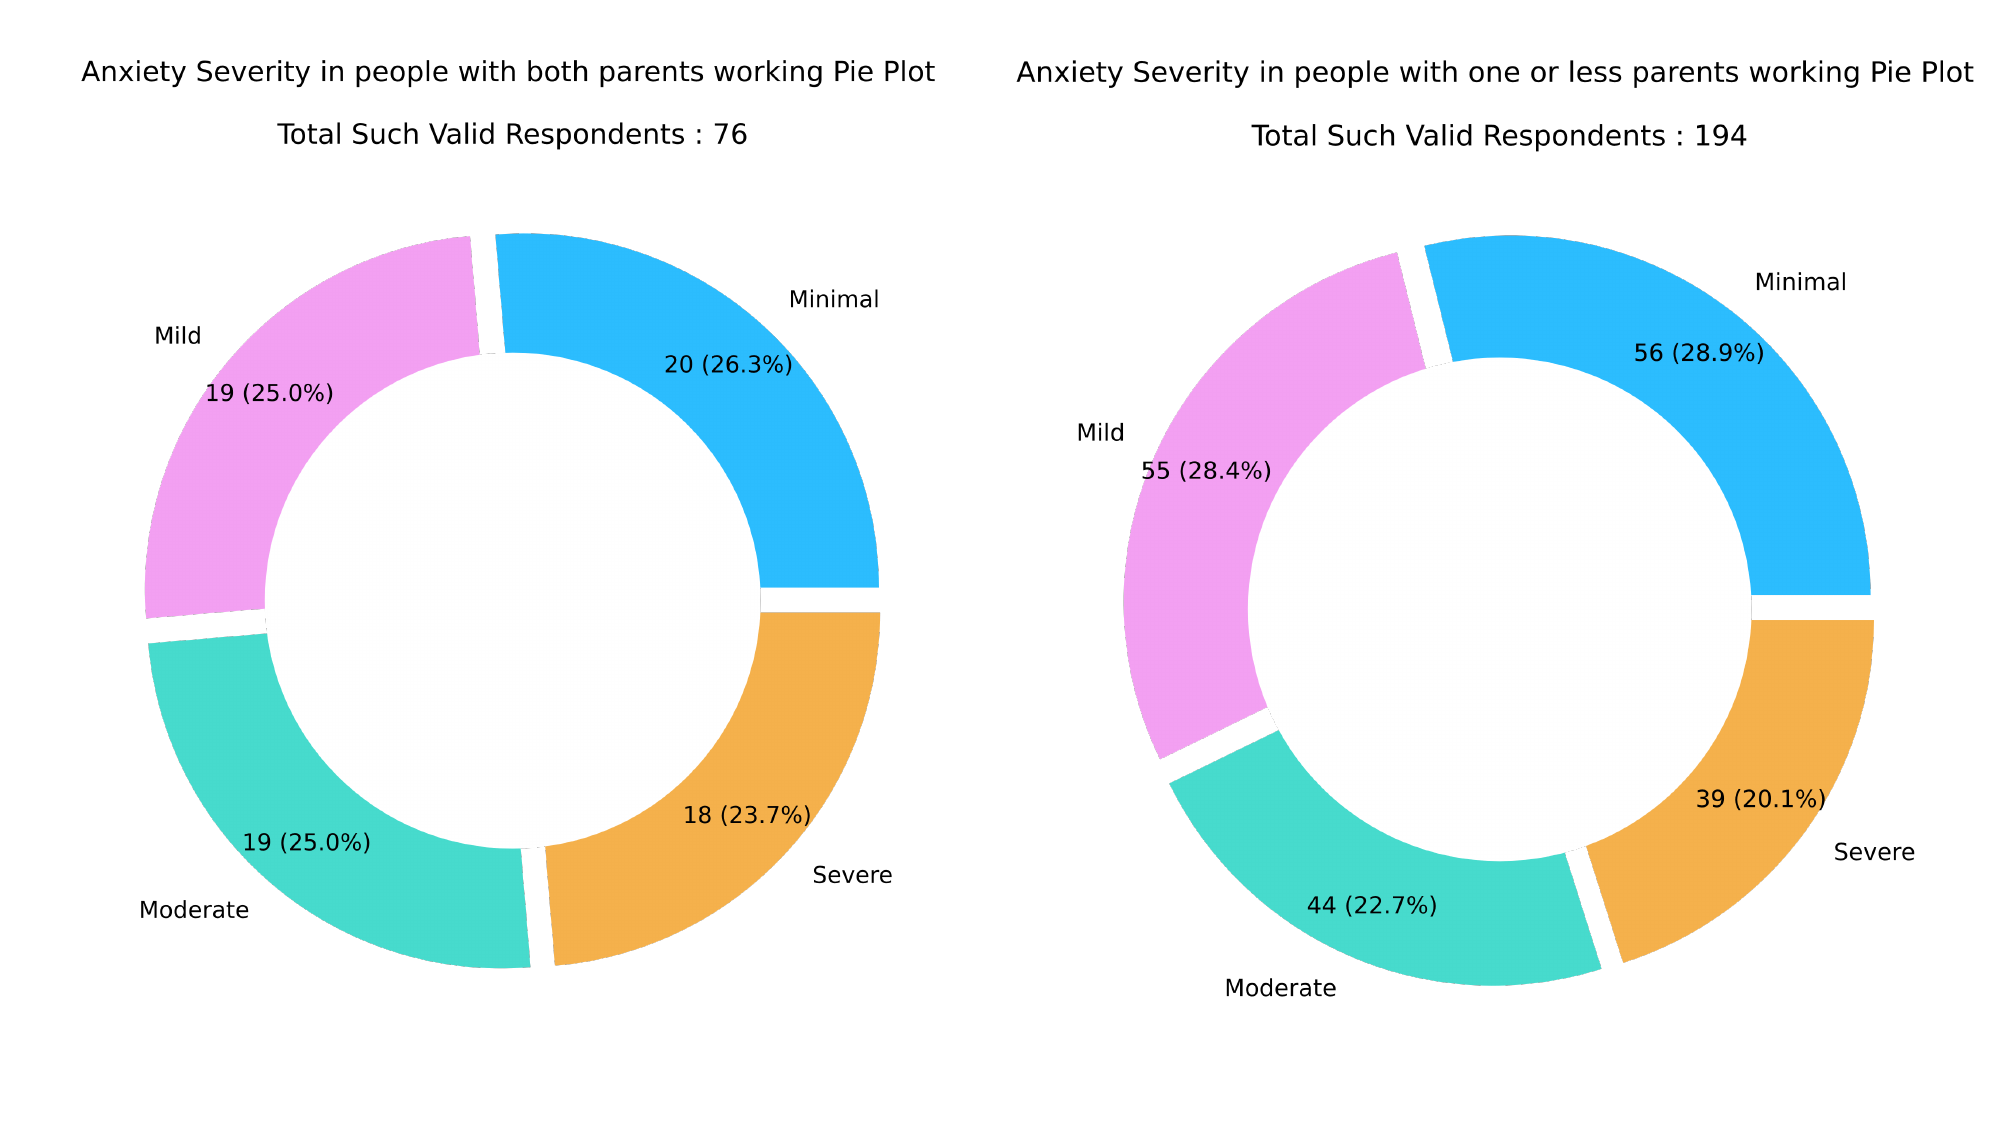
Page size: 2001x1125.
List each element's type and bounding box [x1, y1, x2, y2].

picture [999, 43, 2000, 1076]
picture [53, 43, 972, 1060]
